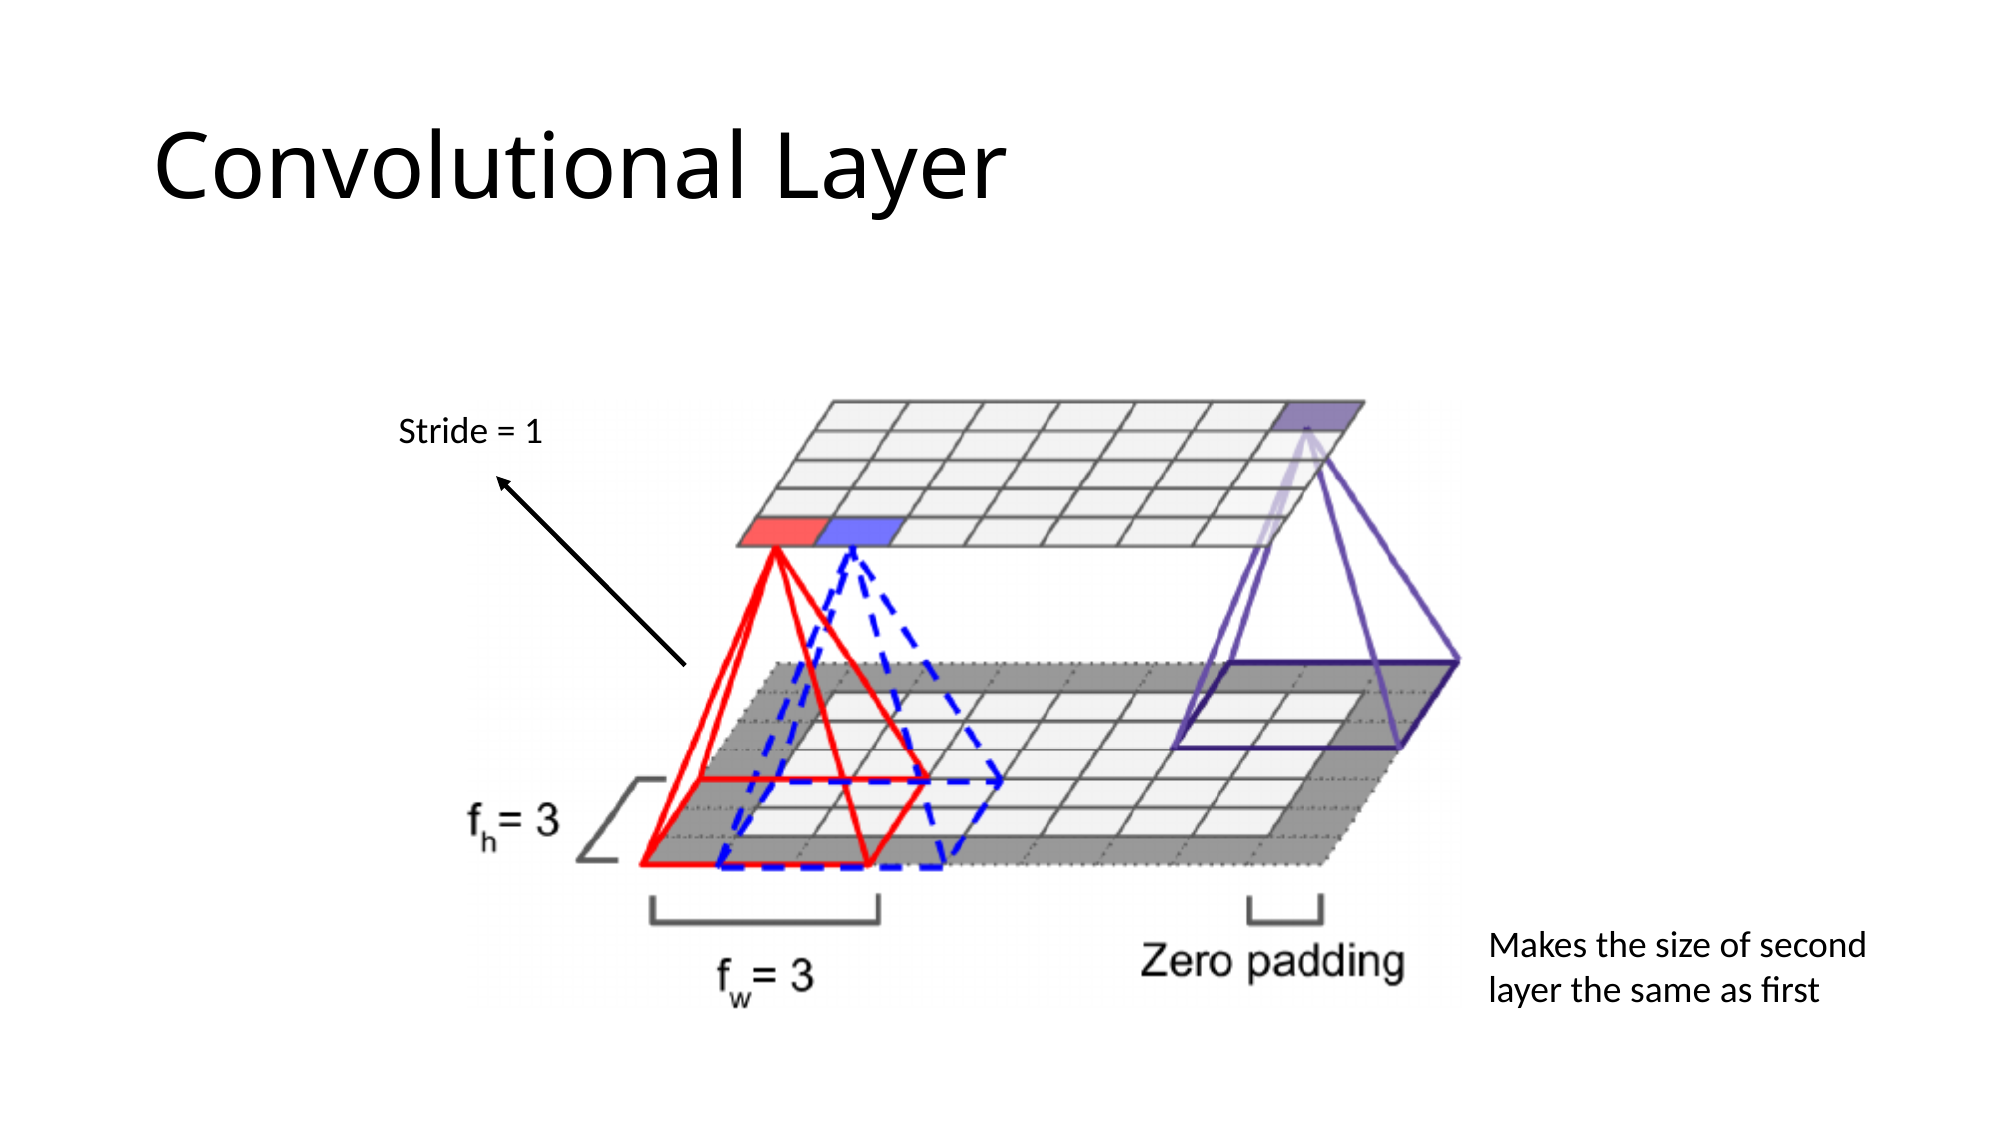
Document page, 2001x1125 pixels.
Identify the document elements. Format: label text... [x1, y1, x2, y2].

text_box Makes the size of second layer the same as first [1474, 912, 1891, 1018]
title Convolutional Layer [137, 59, 1863, 278]
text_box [496, 476, 686, 666]
text_box Stride = 1 [383, 398, 449, 459]
picture [449, 390, 1474, 1019]
